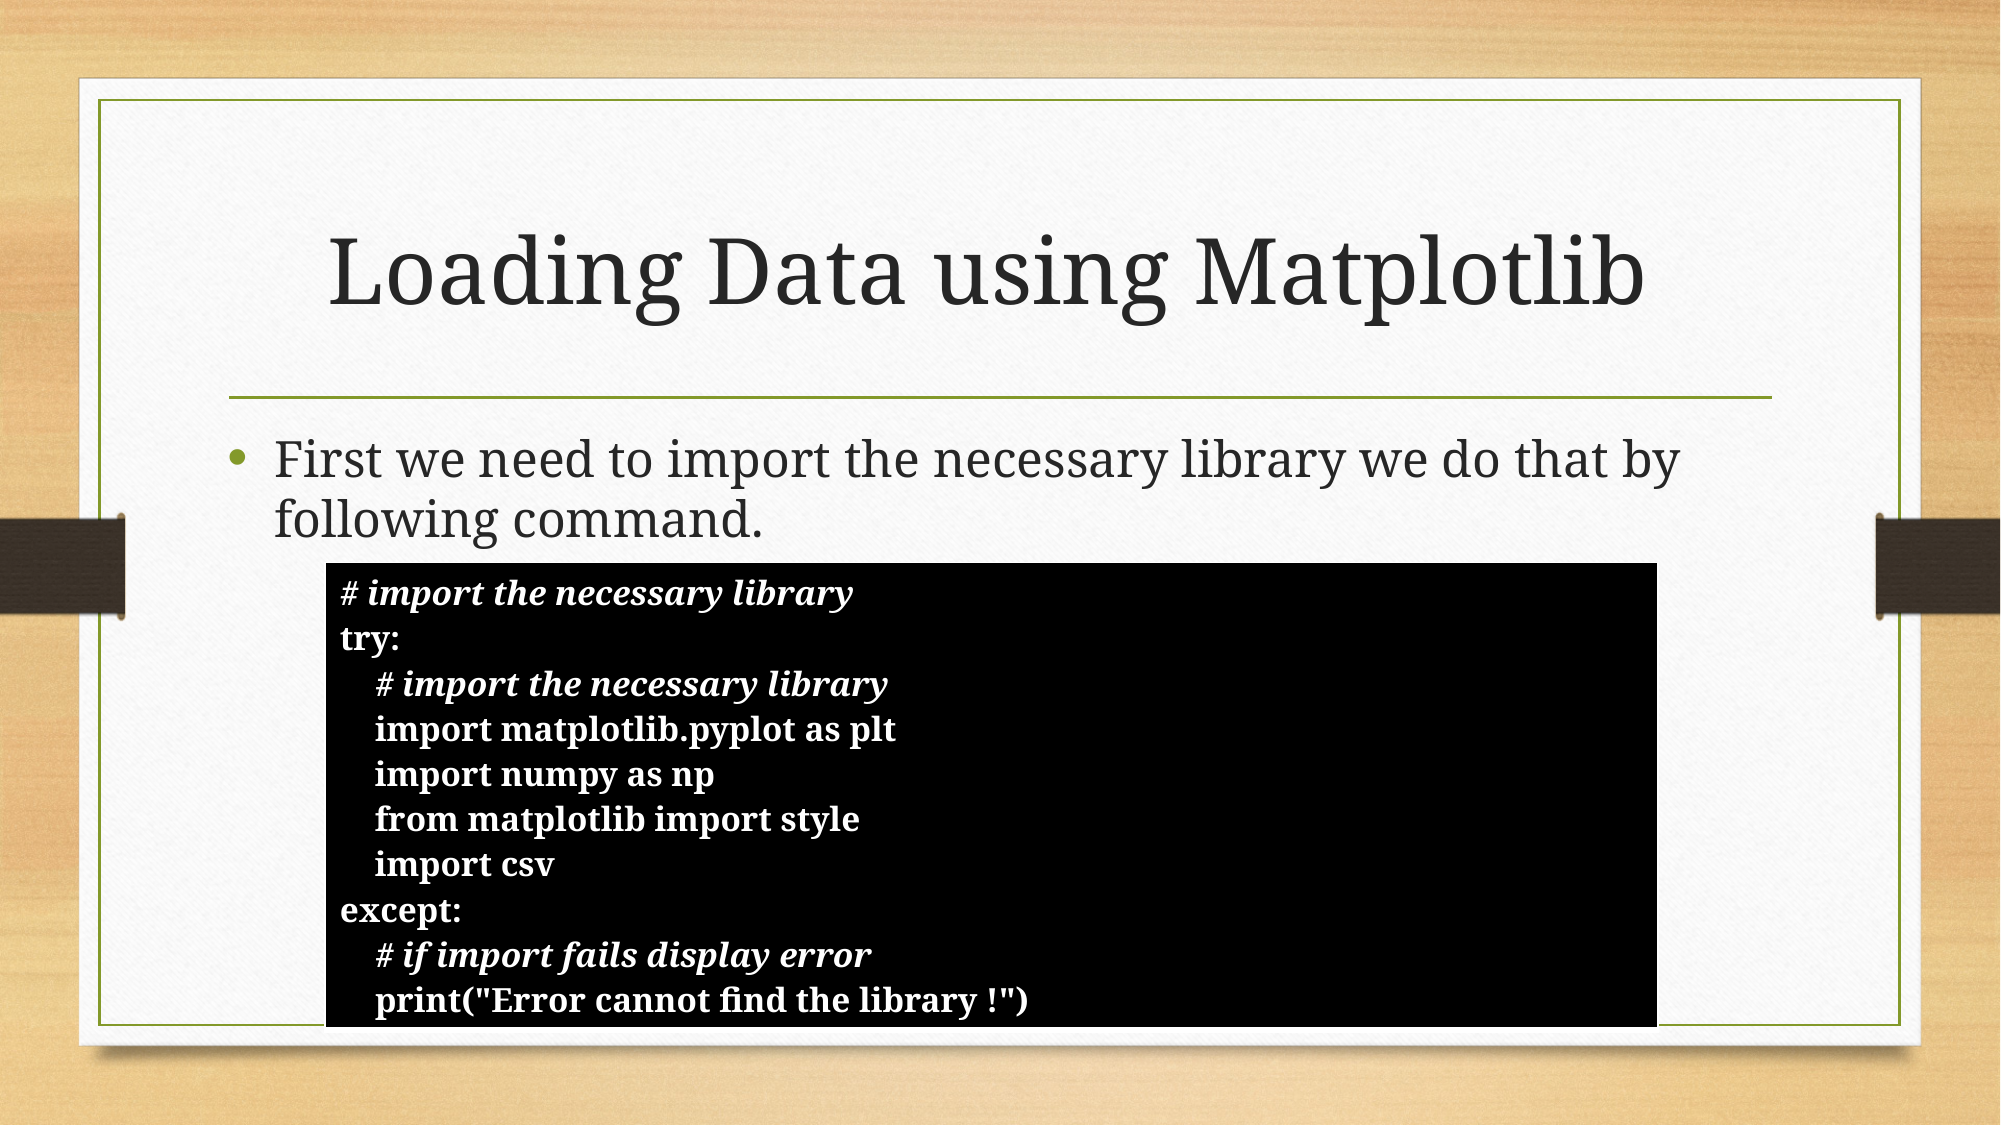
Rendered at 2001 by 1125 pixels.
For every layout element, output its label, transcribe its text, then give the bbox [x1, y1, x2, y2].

table_header # import the necessary library try: # import the necessary library import matplotlib.pyplot as plt import numpy as np from matplotlib import style import csv except: # if import fails display error print("Error cannot find the library !") [326, 563, 1657, 1027]
title Loading Data using Matplotlib [212, 161, 1788, 375]
list First we need to import the necessary library we do that by following command. [212, 419, 1788, 964]
picture [0, 0, 2001, 1125]
